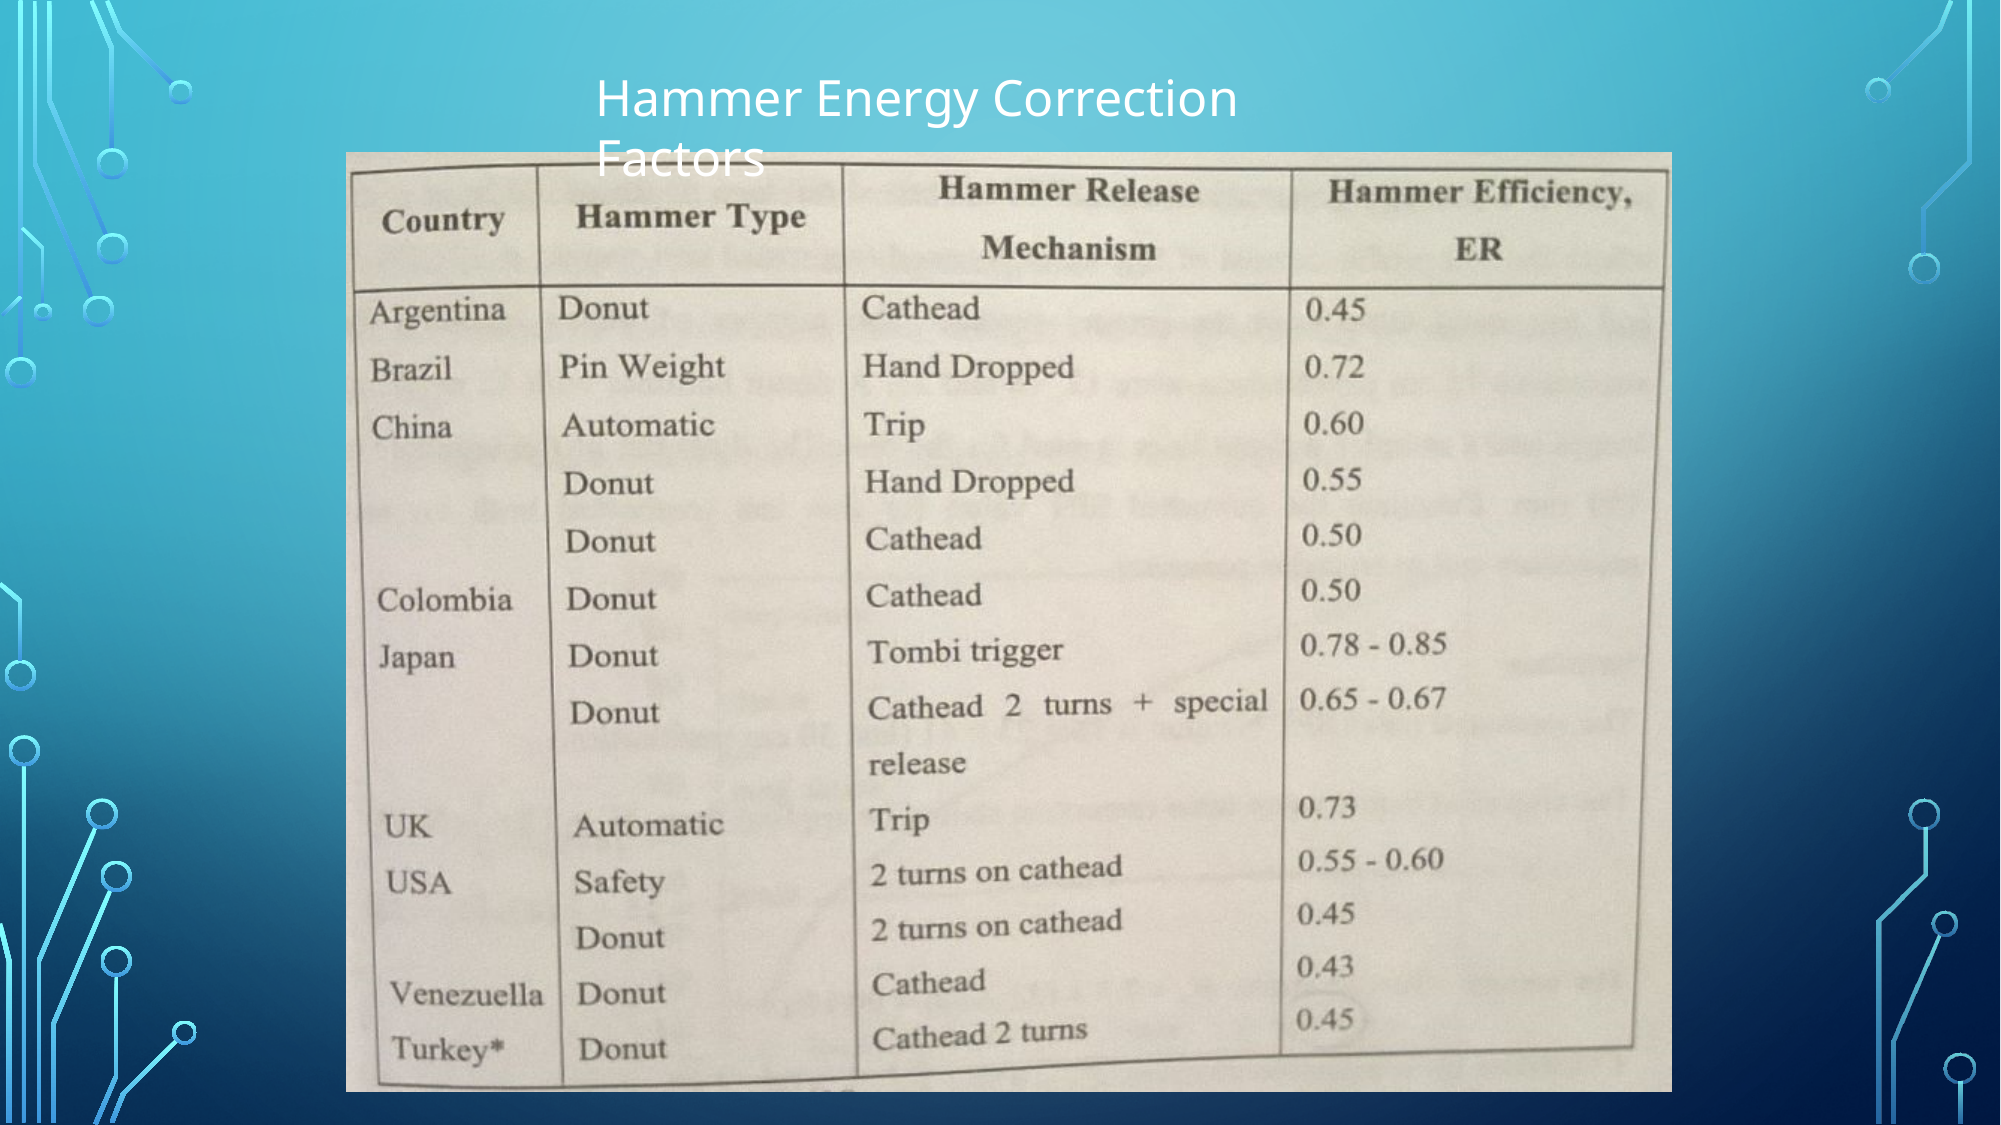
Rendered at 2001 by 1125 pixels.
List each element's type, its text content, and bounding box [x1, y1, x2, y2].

picture [346, 151, 1672, 1093]
text_box Hammer Energy Correction Factors [580, 59, 1403, 151]
